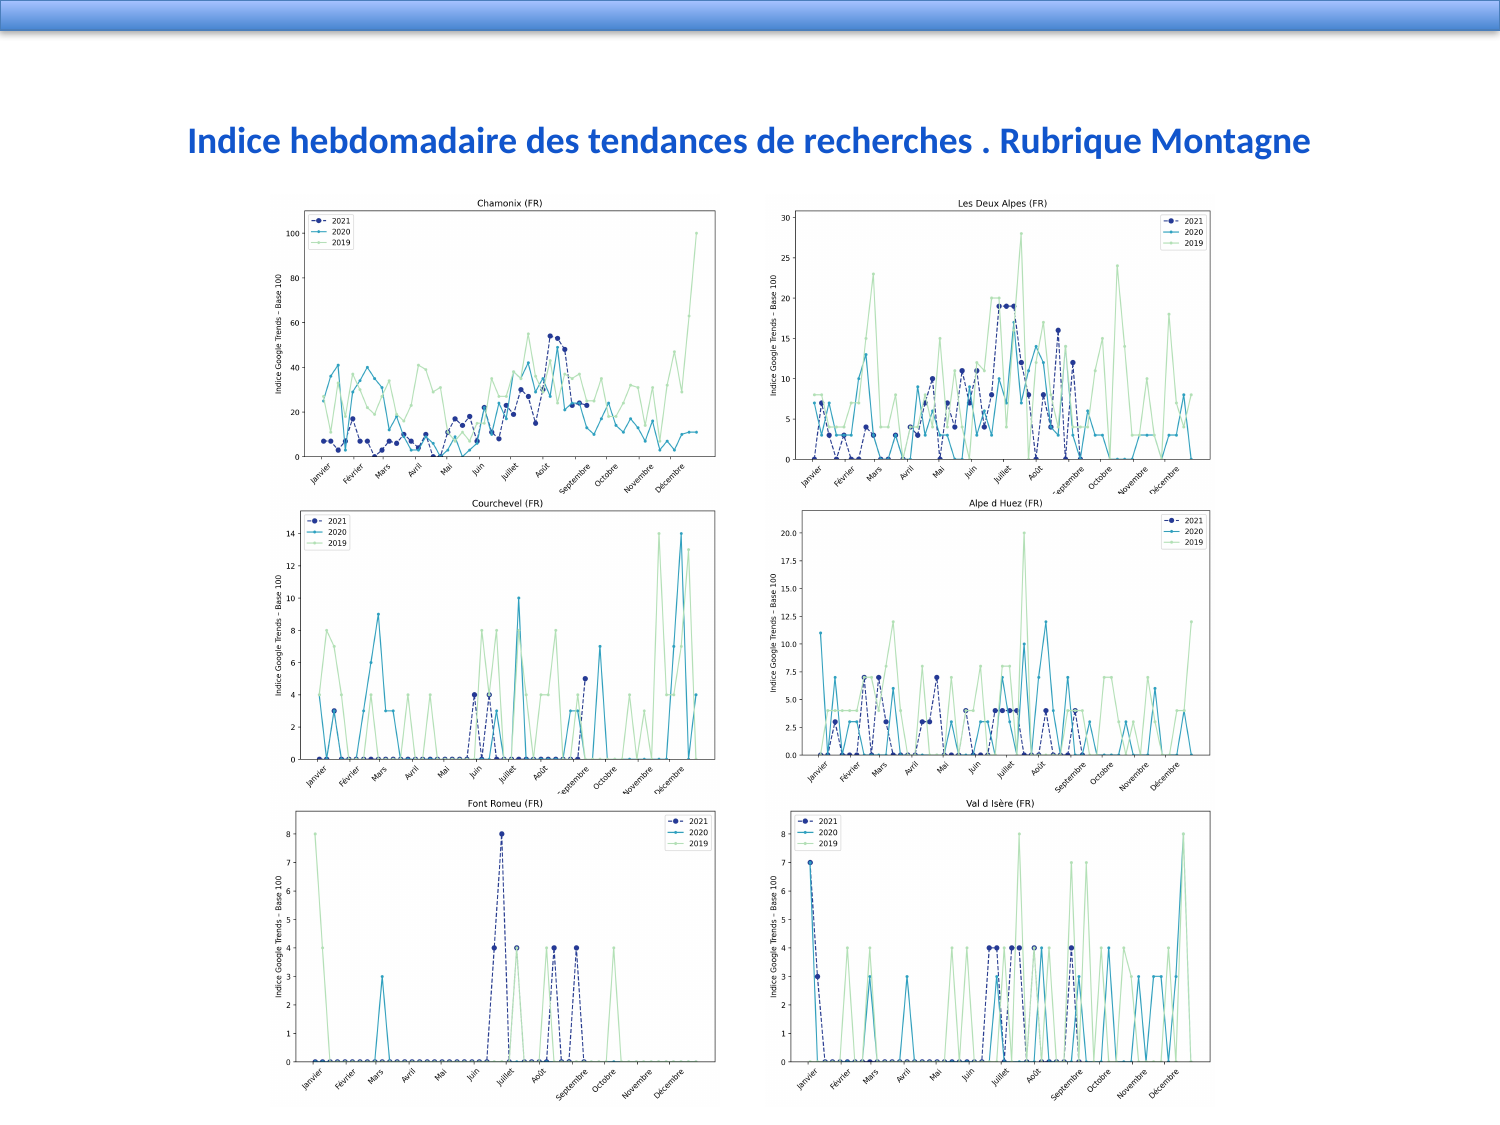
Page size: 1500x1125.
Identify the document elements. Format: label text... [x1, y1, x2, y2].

picture [764, 194, 1216, 1107]
text_box [0, 0, 1500, 31]
title Indice hebdomadaire des tendances de recherches . Rubrique Montagne [75, 45, 1425, 233]
picture [269, 194, 721, 1107]
